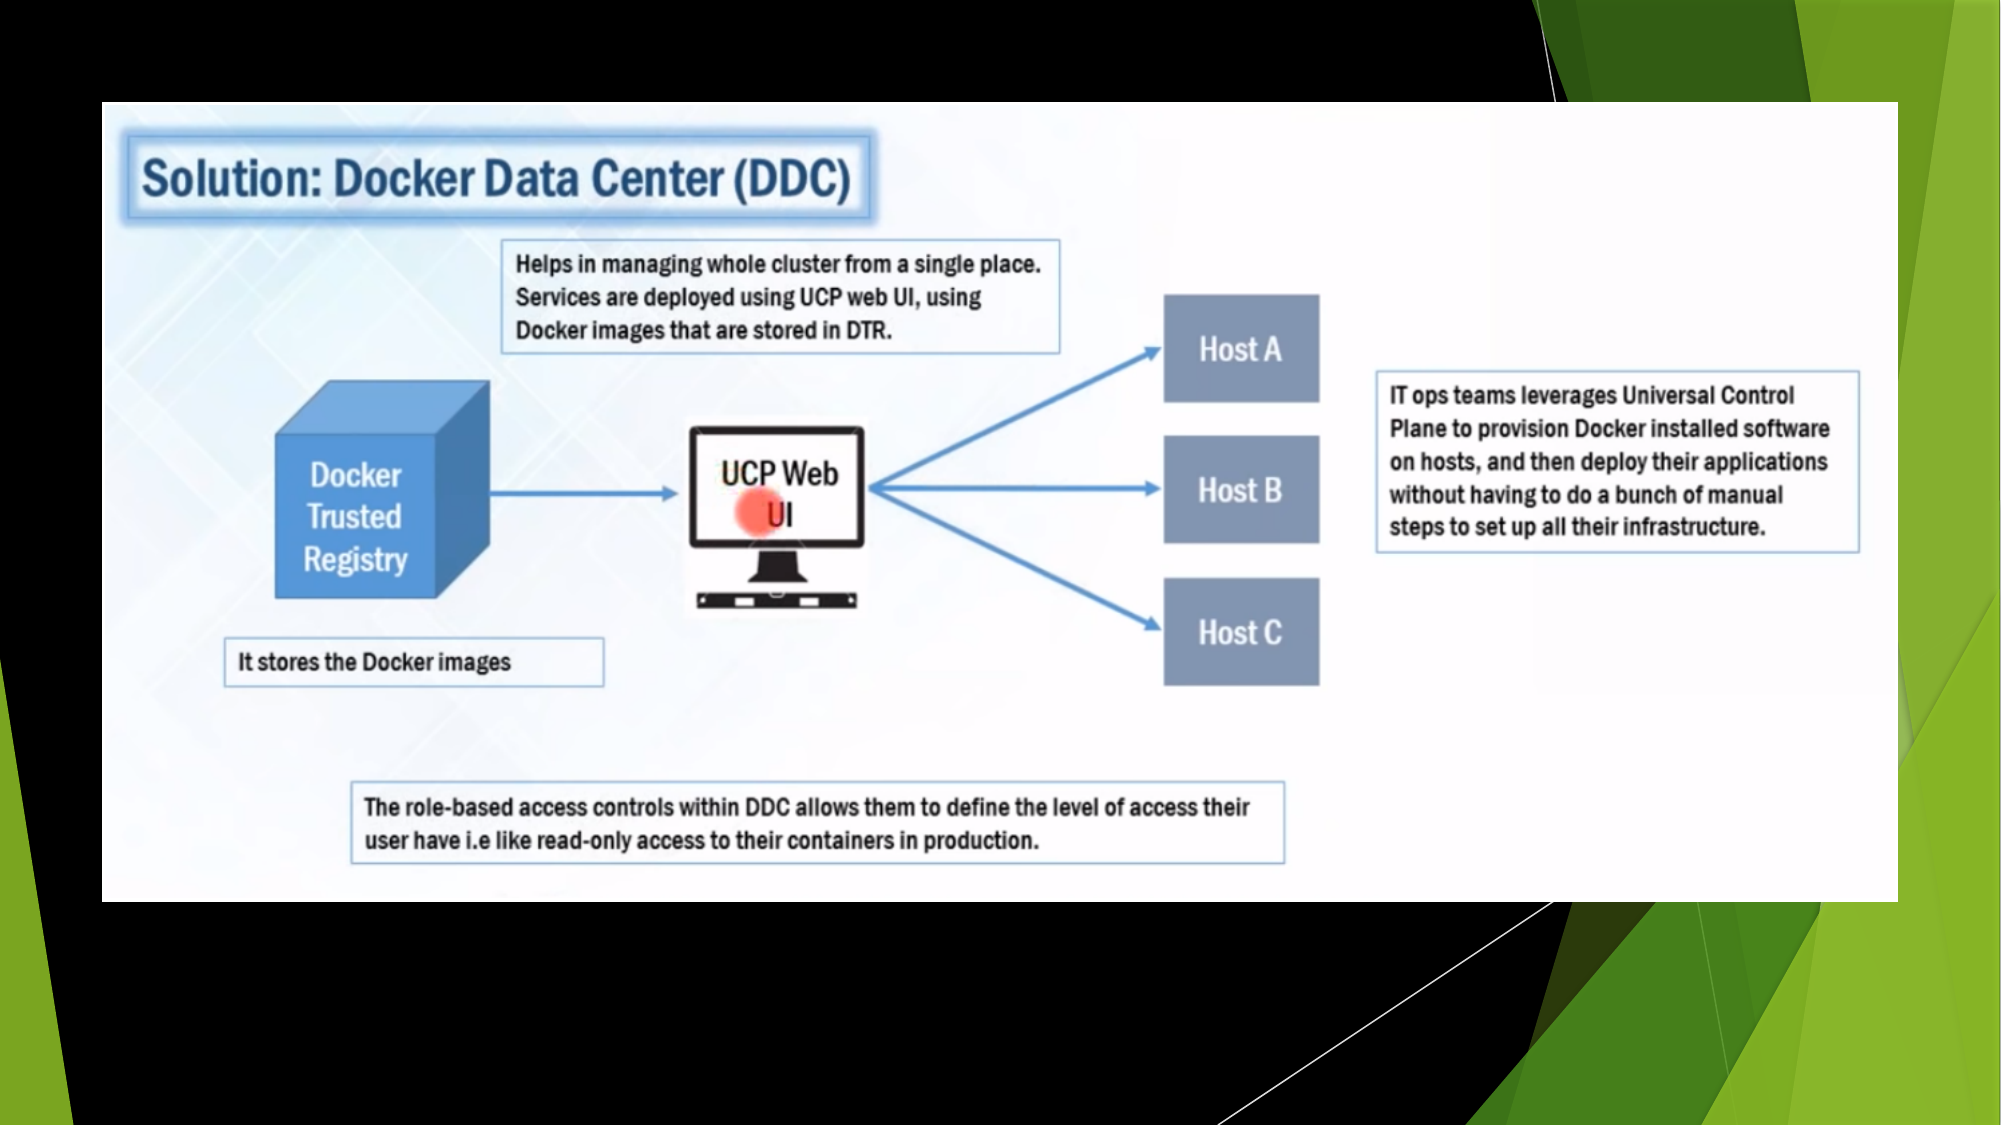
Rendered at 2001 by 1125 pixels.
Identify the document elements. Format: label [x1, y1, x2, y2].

list [104, 104, 1896, 899]
